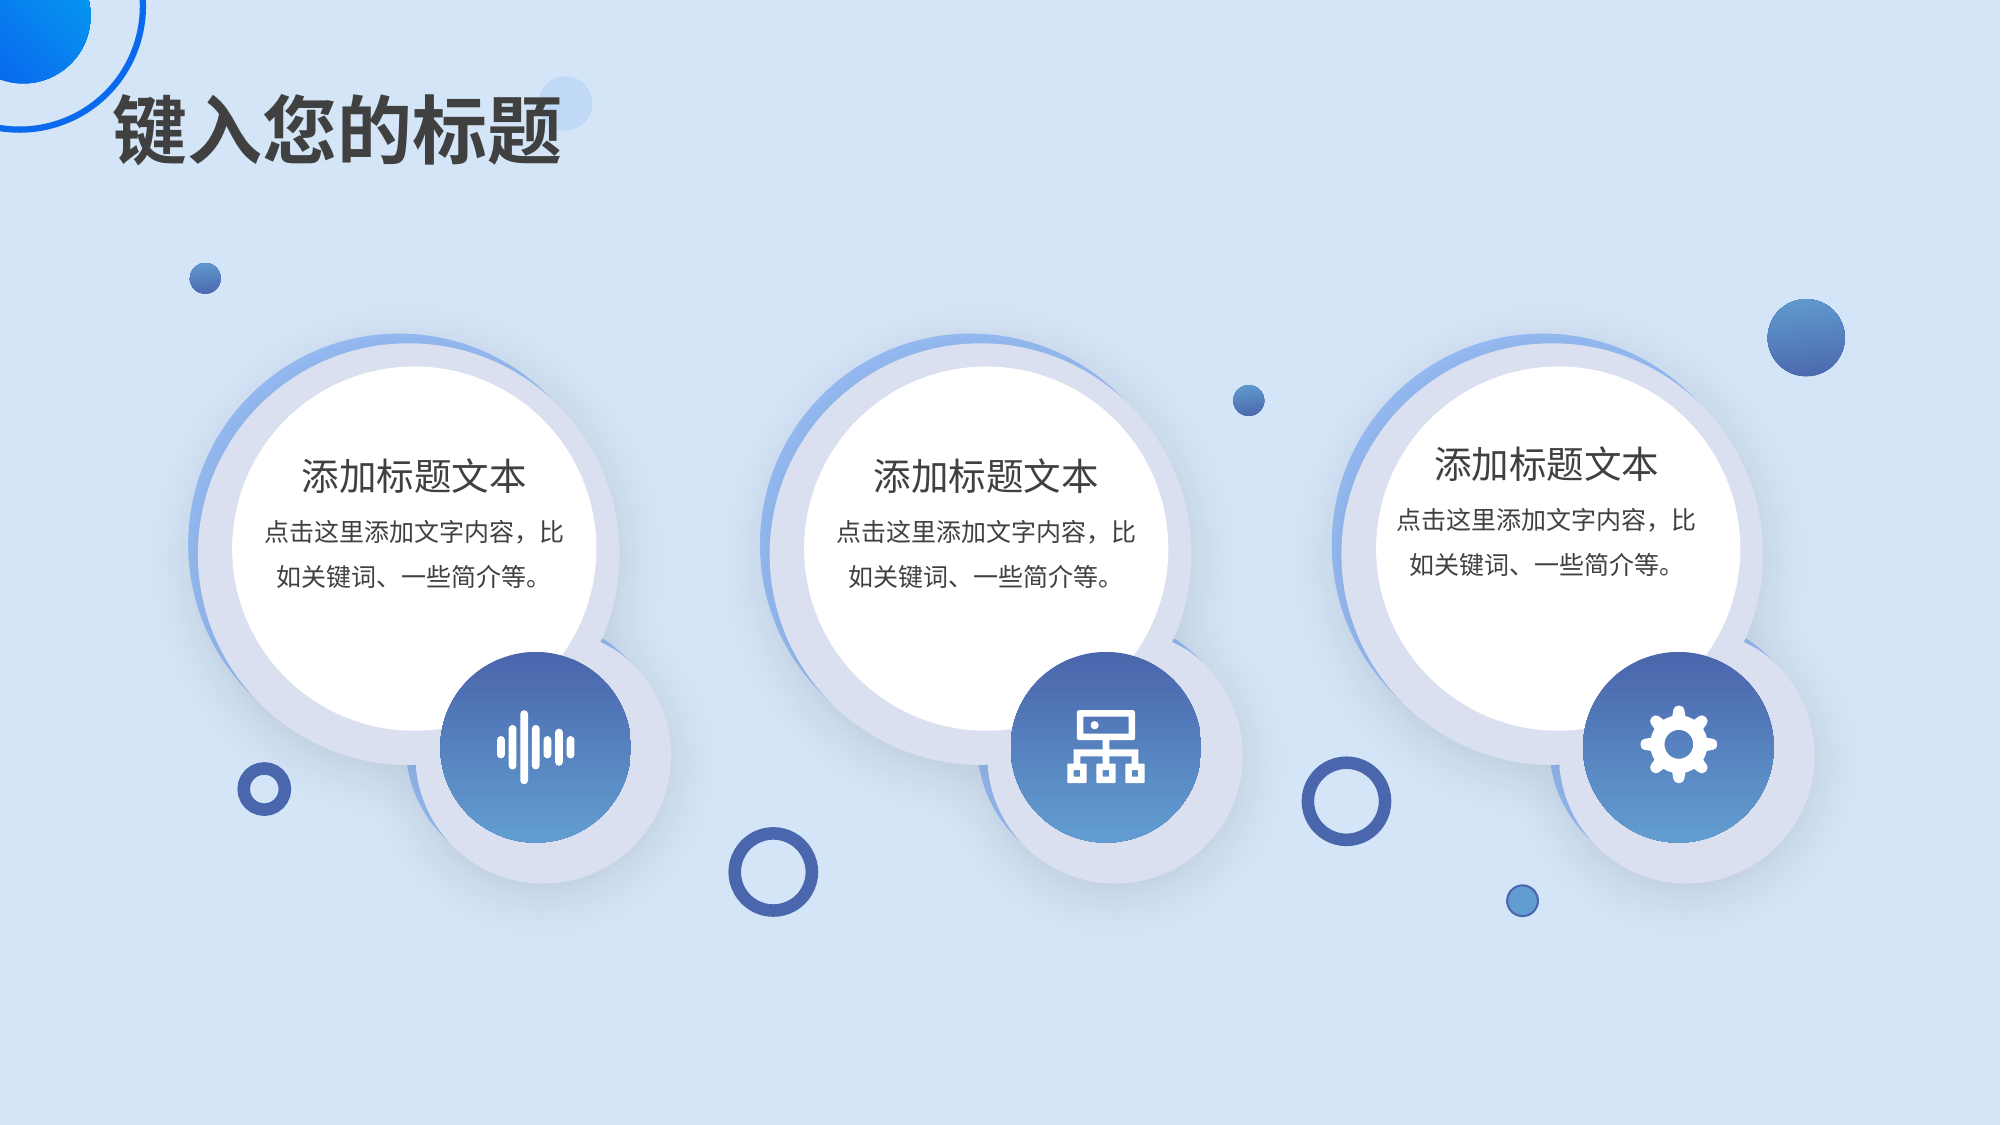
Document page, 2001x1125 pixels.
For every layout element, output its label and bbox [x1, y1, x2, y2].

text_box [188, 262, 1845, 917]
